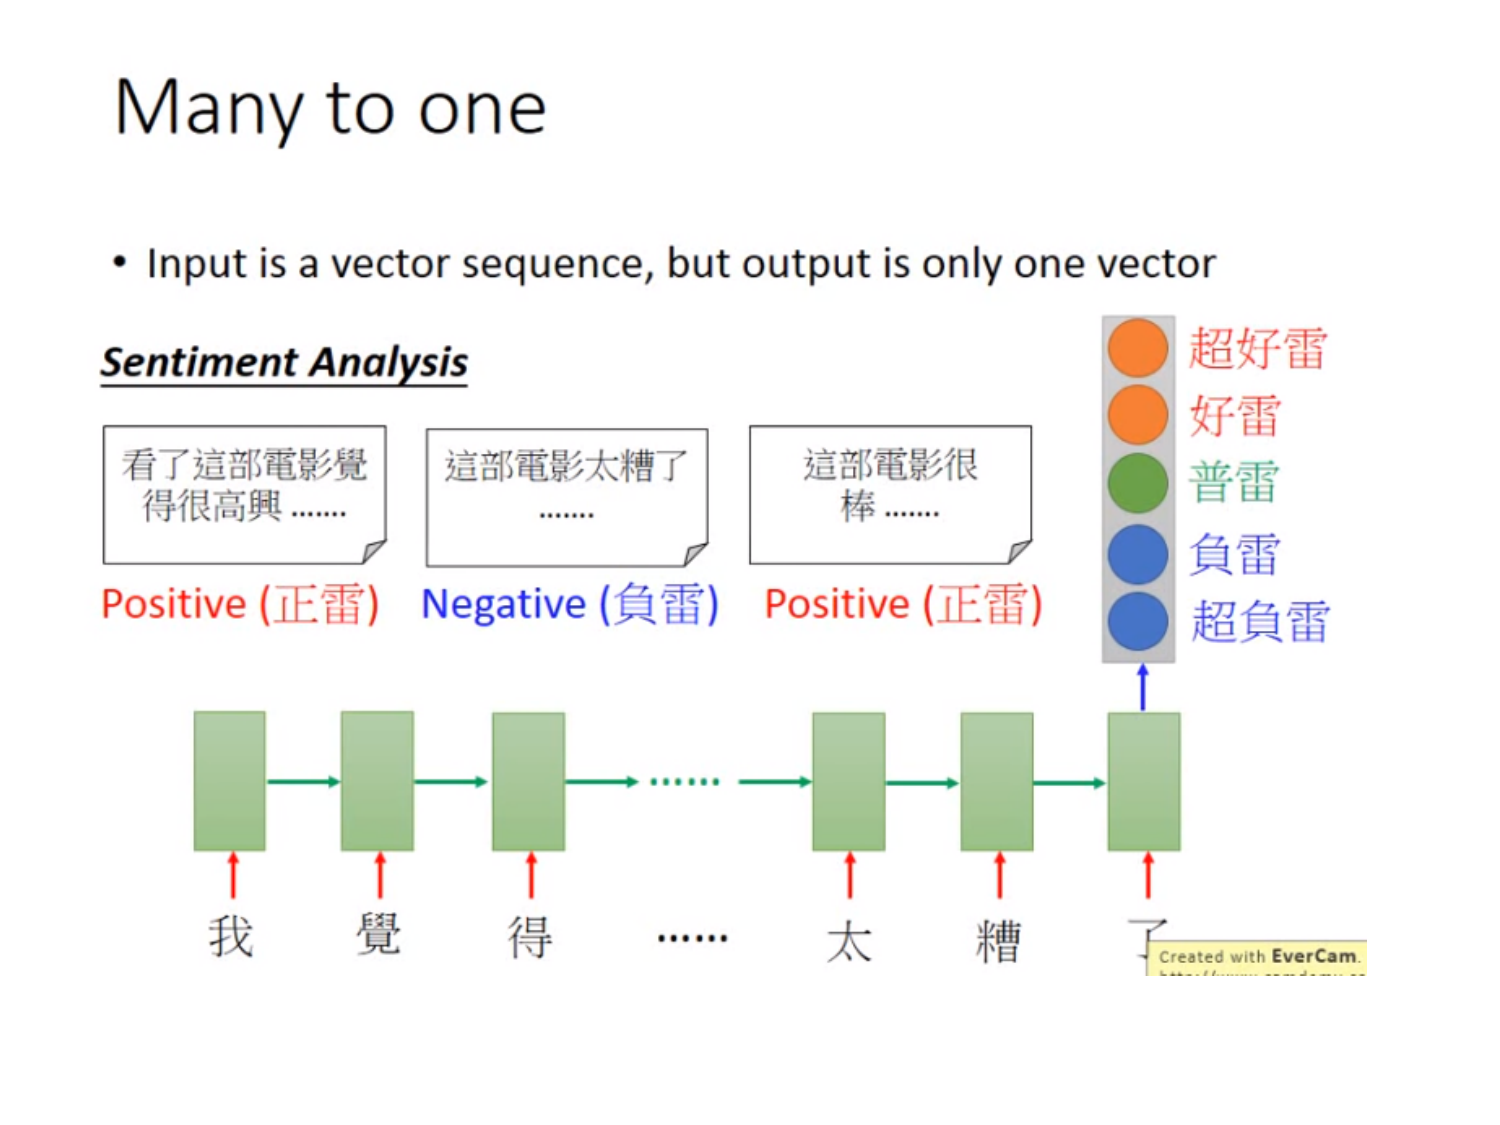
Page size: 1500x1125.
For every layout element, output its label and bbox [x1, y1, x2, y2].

picture [64, 42, 1367, 977]
